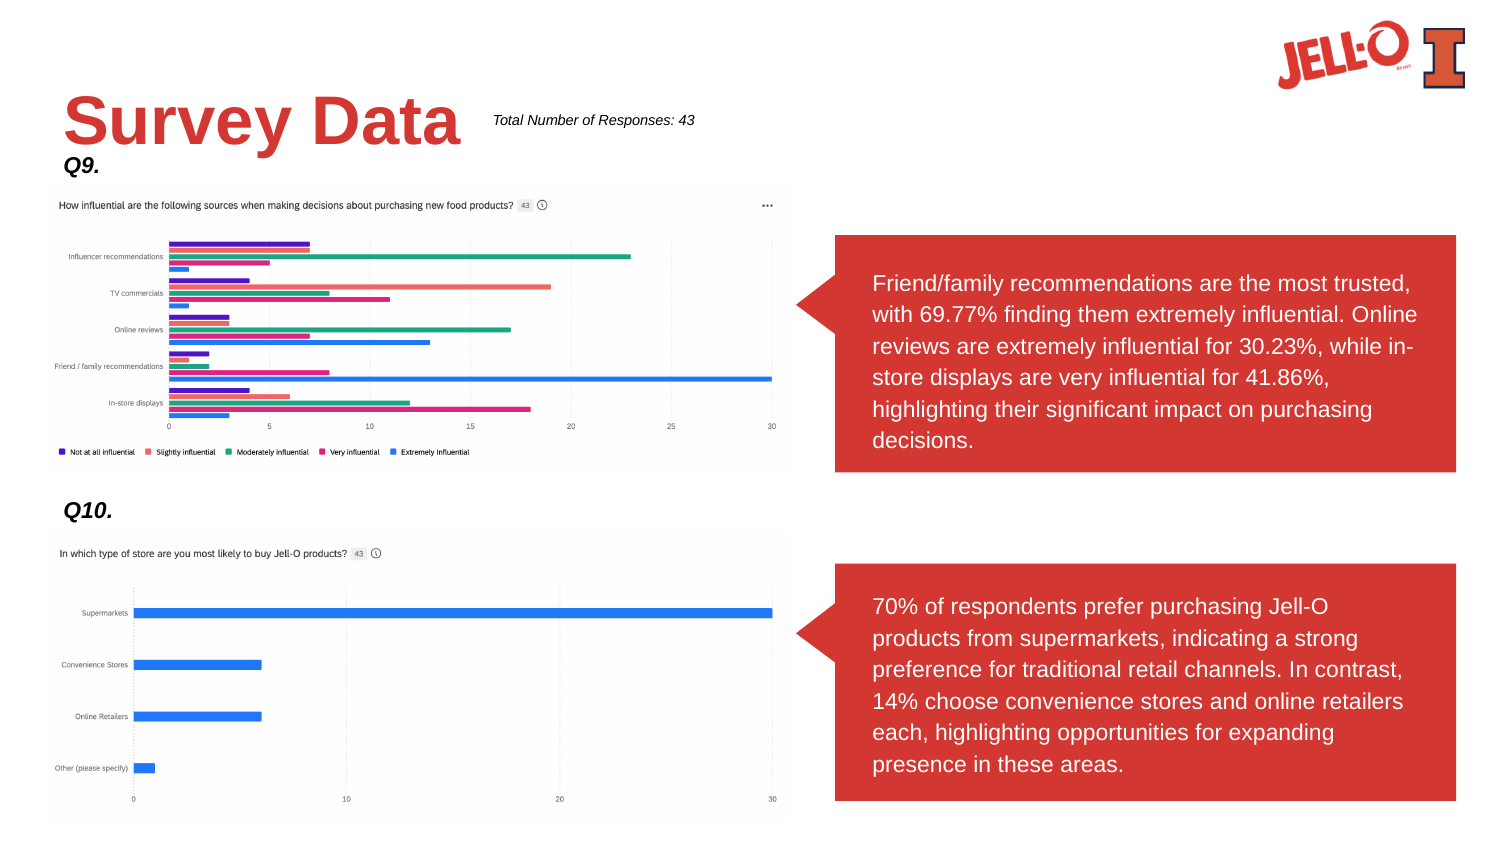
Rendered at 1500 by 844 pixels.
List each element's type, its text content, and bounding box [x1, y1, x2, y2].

picture [47, 531, 790, 820]
text_box [1434, 563, 1457, 801]
text_box Q10. [48, 481, 164, 530]
title Survey Data [48, 48, 1192, 167]
picture [47, 184, 790, 473]
text_box [795, 235, 1457, 473]
text_box Total Number of Responses: 43 [477, 82, 1500, 158]
text_box 70% of respondents prefer purchasing Jell-O products from supermarkets, indicating a strong preference for traditional retail channels. In contrast, 14% choose convenience stores and online retailers each, highlighting opportunities for expanding presence in these areas. [857, 563, 1434, 801]
text_box [795, 563, 857, 801]
picture [1261, 8, 1485, 111]
text_box Q9. [48, 127, 164, 183]
text_box Friend/family recommendations are the most trusted, with 69.77% finding them extremely influential. Online reviews are extremely influential for 30.23%, while in-store displays are very influential for 41.86%, highlighting their significant impact on purchasing decisions. [857, 245, 1434, 473]
